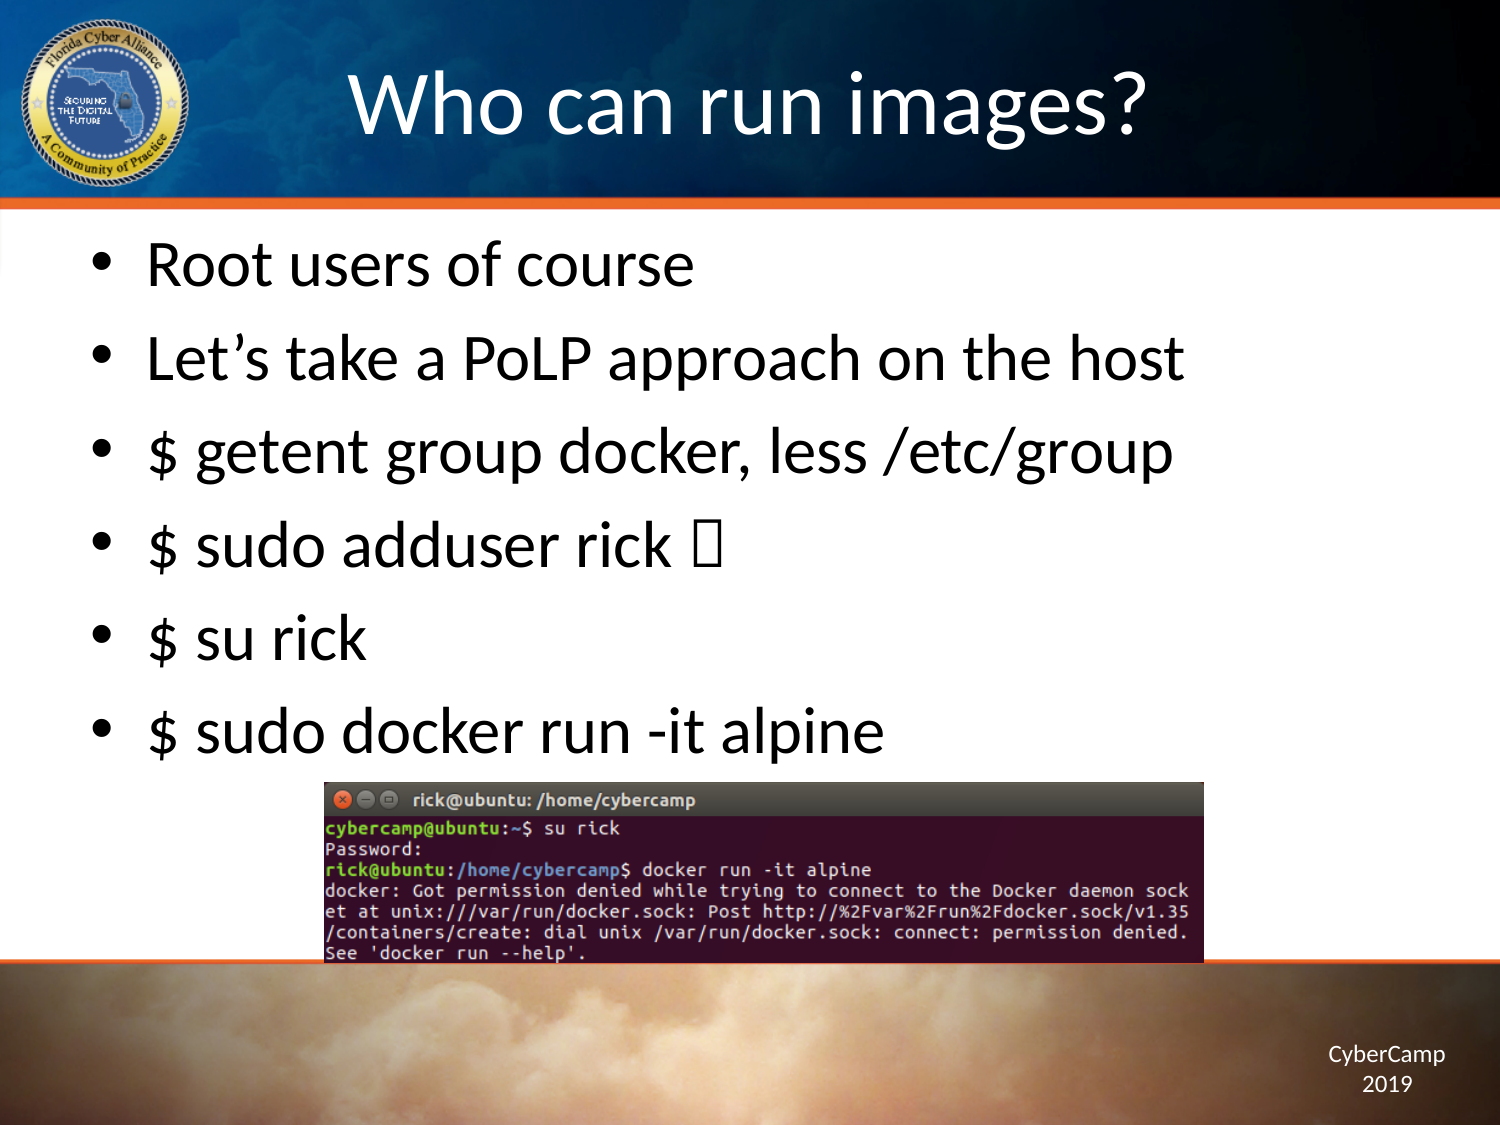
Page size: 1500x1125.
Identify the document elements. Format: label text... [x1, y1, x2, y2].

list Root users of course Let’s take a PoLP approach on the host $ getent group docker, less /etc/group $ sudo adduser rick  $ su rick $ sudo docker run -it alpine [75, 212, 1425, 875]
title Who can run images? [75, 4, 1425, 192]
picture [0, 782, 1500, 1125]
picture [0, 0, 1500, 292]
